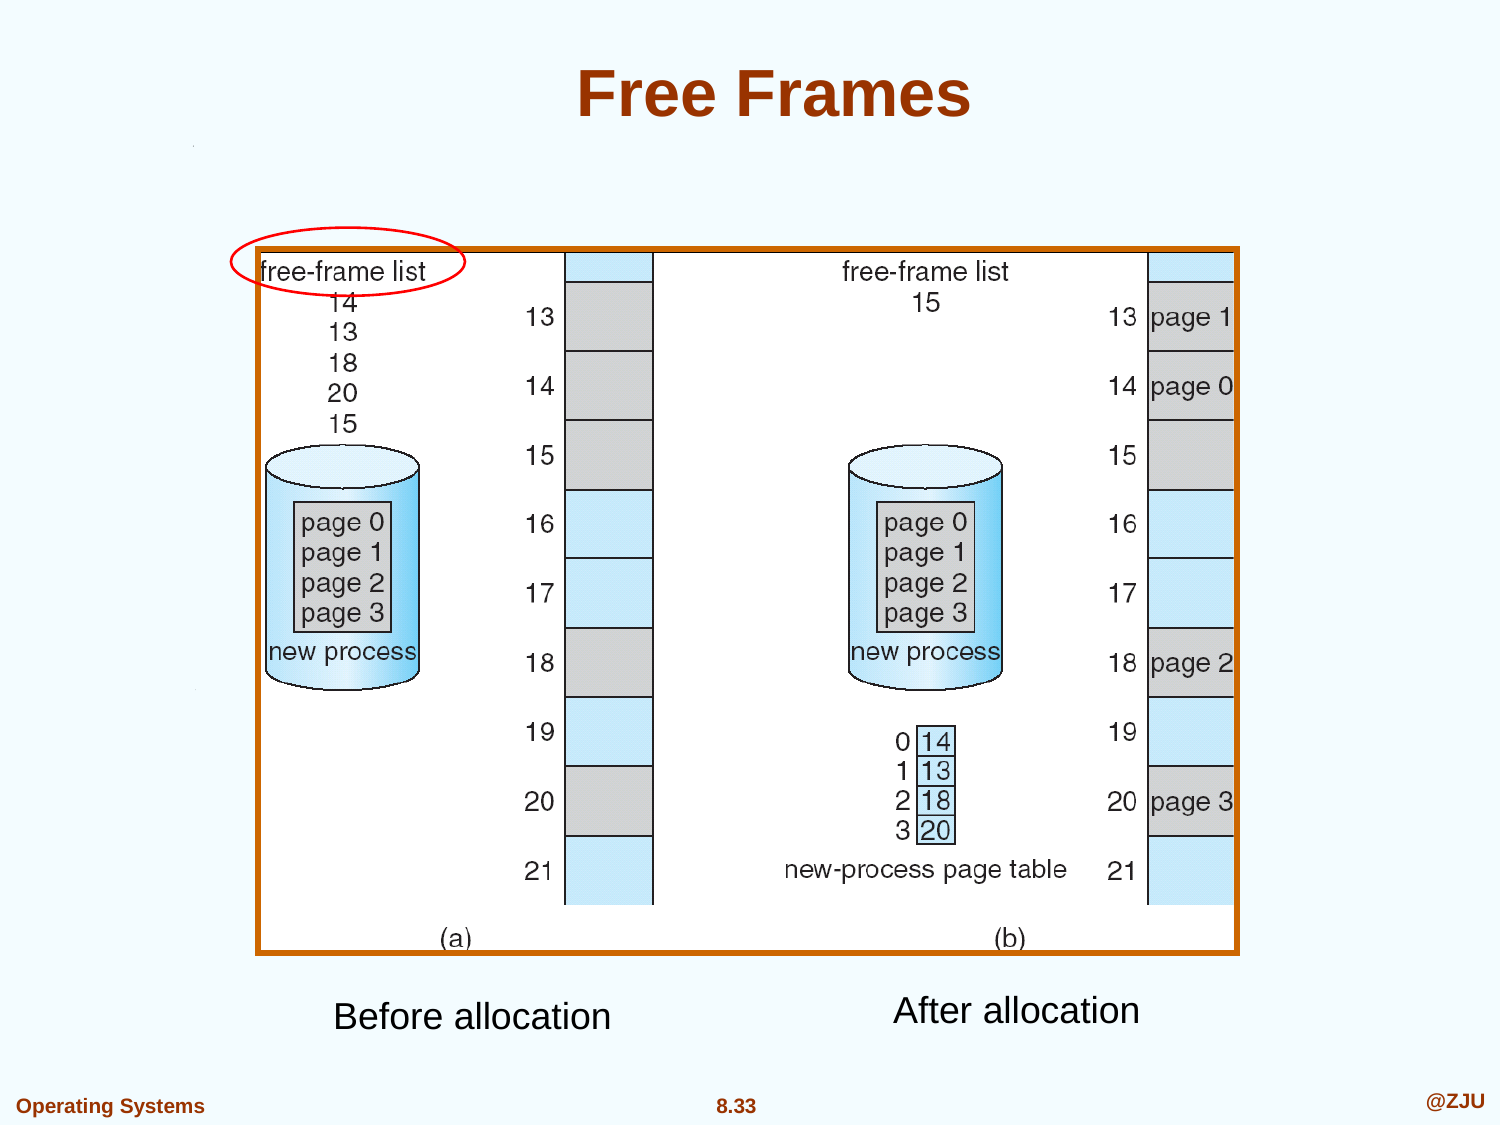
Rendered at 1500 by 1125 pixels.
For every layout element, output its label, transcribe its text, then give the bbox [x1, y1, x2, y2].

picture [260, 251, 1234, 951]
text_box After allocation [878, 978, 1156, 1039]
title Free Frames [112, 37, 1438, 138]
text_box [230, 227, 458, 283]
text_box Before allocation [318, 984, 627, 1045]
